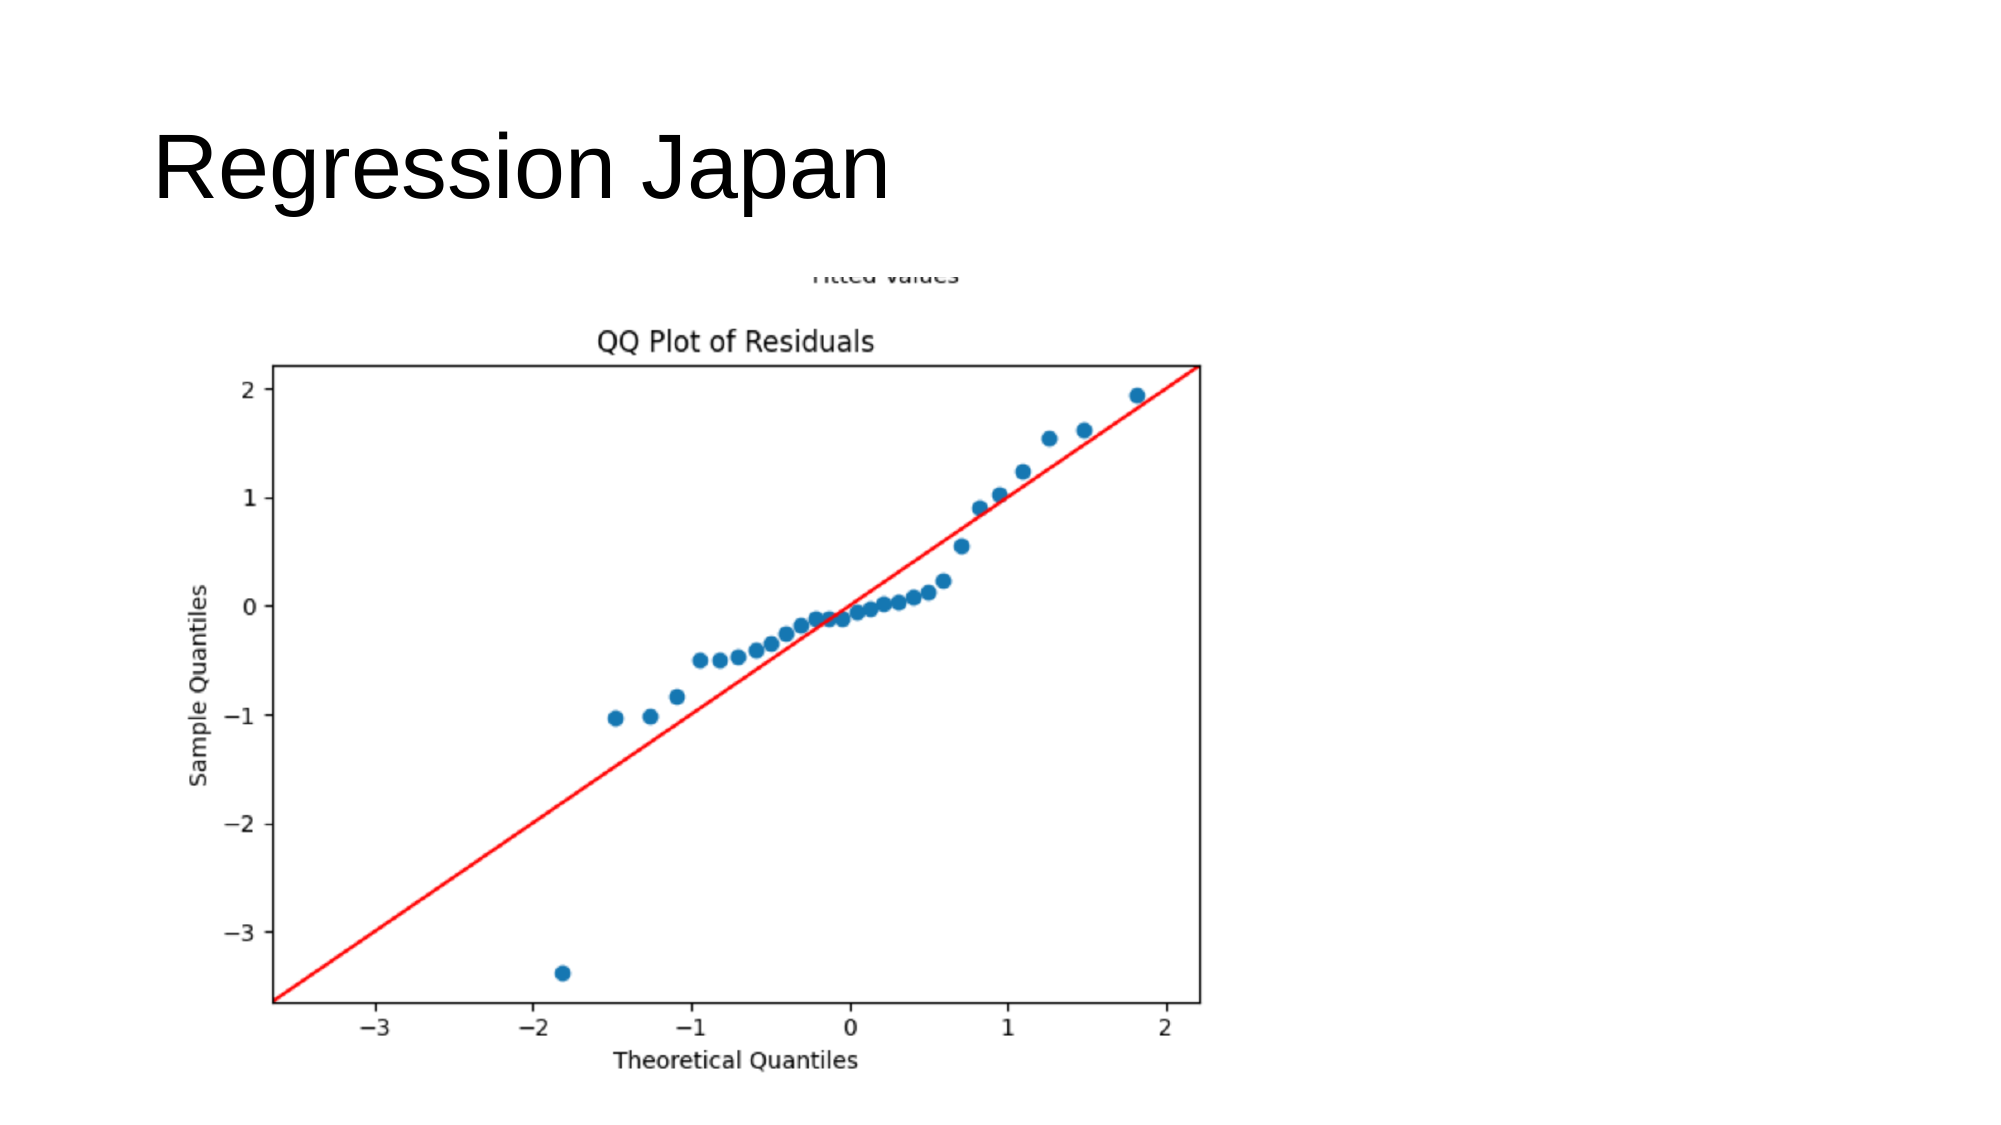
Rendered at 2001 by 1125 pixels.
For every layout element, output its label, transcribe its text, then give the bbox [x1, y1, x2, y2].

picture [137, 277, 1314, 1093]
title Regression Japan [137, 59, 1863, 278]
